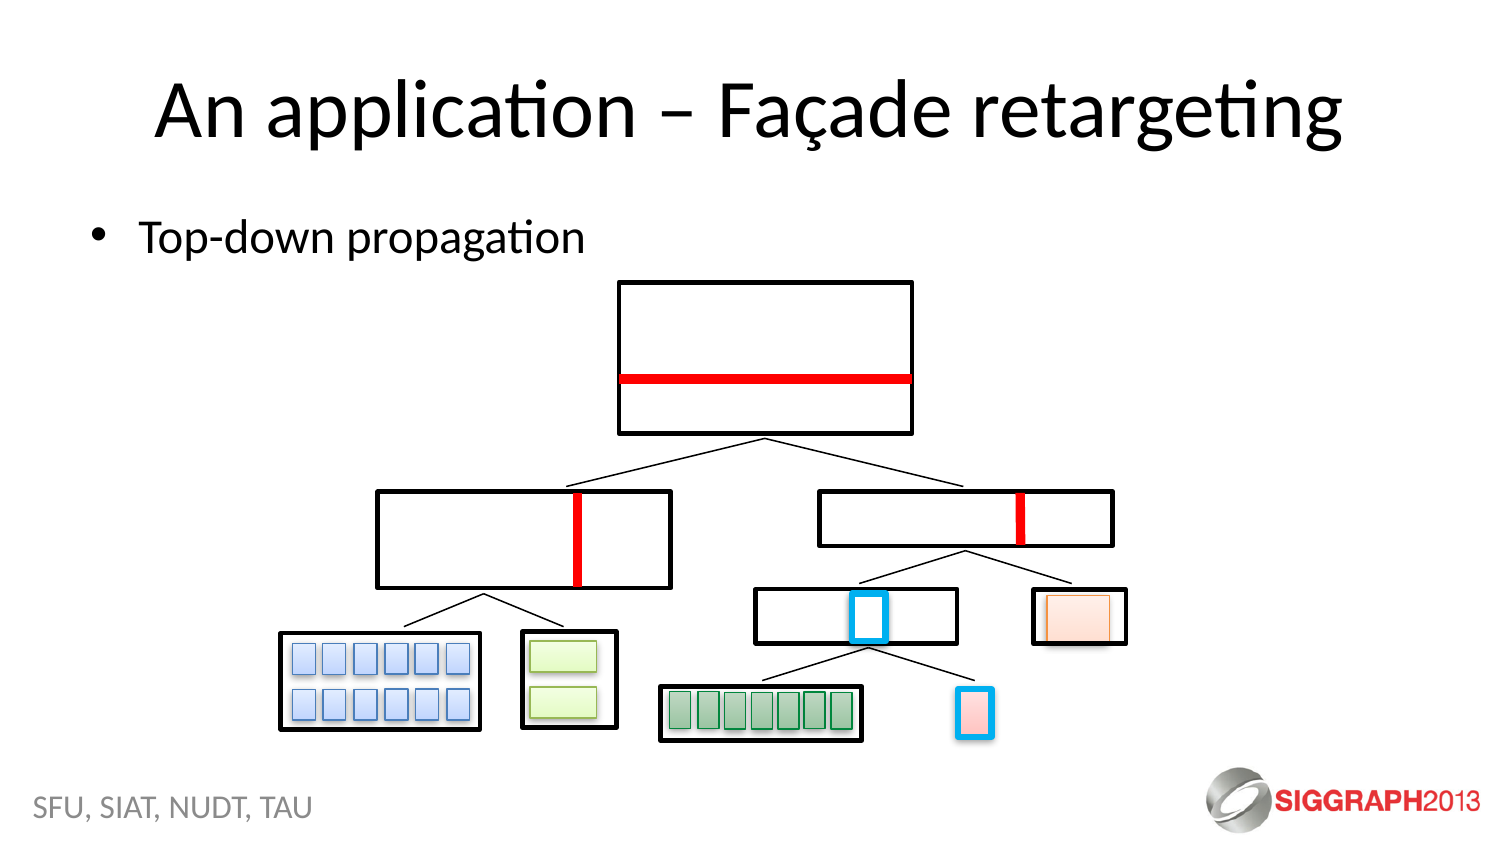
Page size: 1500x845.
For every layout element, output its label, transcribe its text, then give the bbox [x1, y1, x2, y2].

text_box [957, 688, 992, 738]
picture [1198, 764, 1494, 836]
title An application – Façade retargeting [75, 33, 1425, 175]
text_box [660, 686, 862, 741]
list Top-down propagation [75, 196, 1425, 271]
text_box [617, 280, 914, 377]
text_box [522, 688, 617, 729]
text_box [280, 632, 481, 730]
footer SFU, SIAT, NUDT, TAU [17, 782, 372, 828]
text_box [1033, 589, 1127, 645]
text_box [377, 378, 1113, 681]
